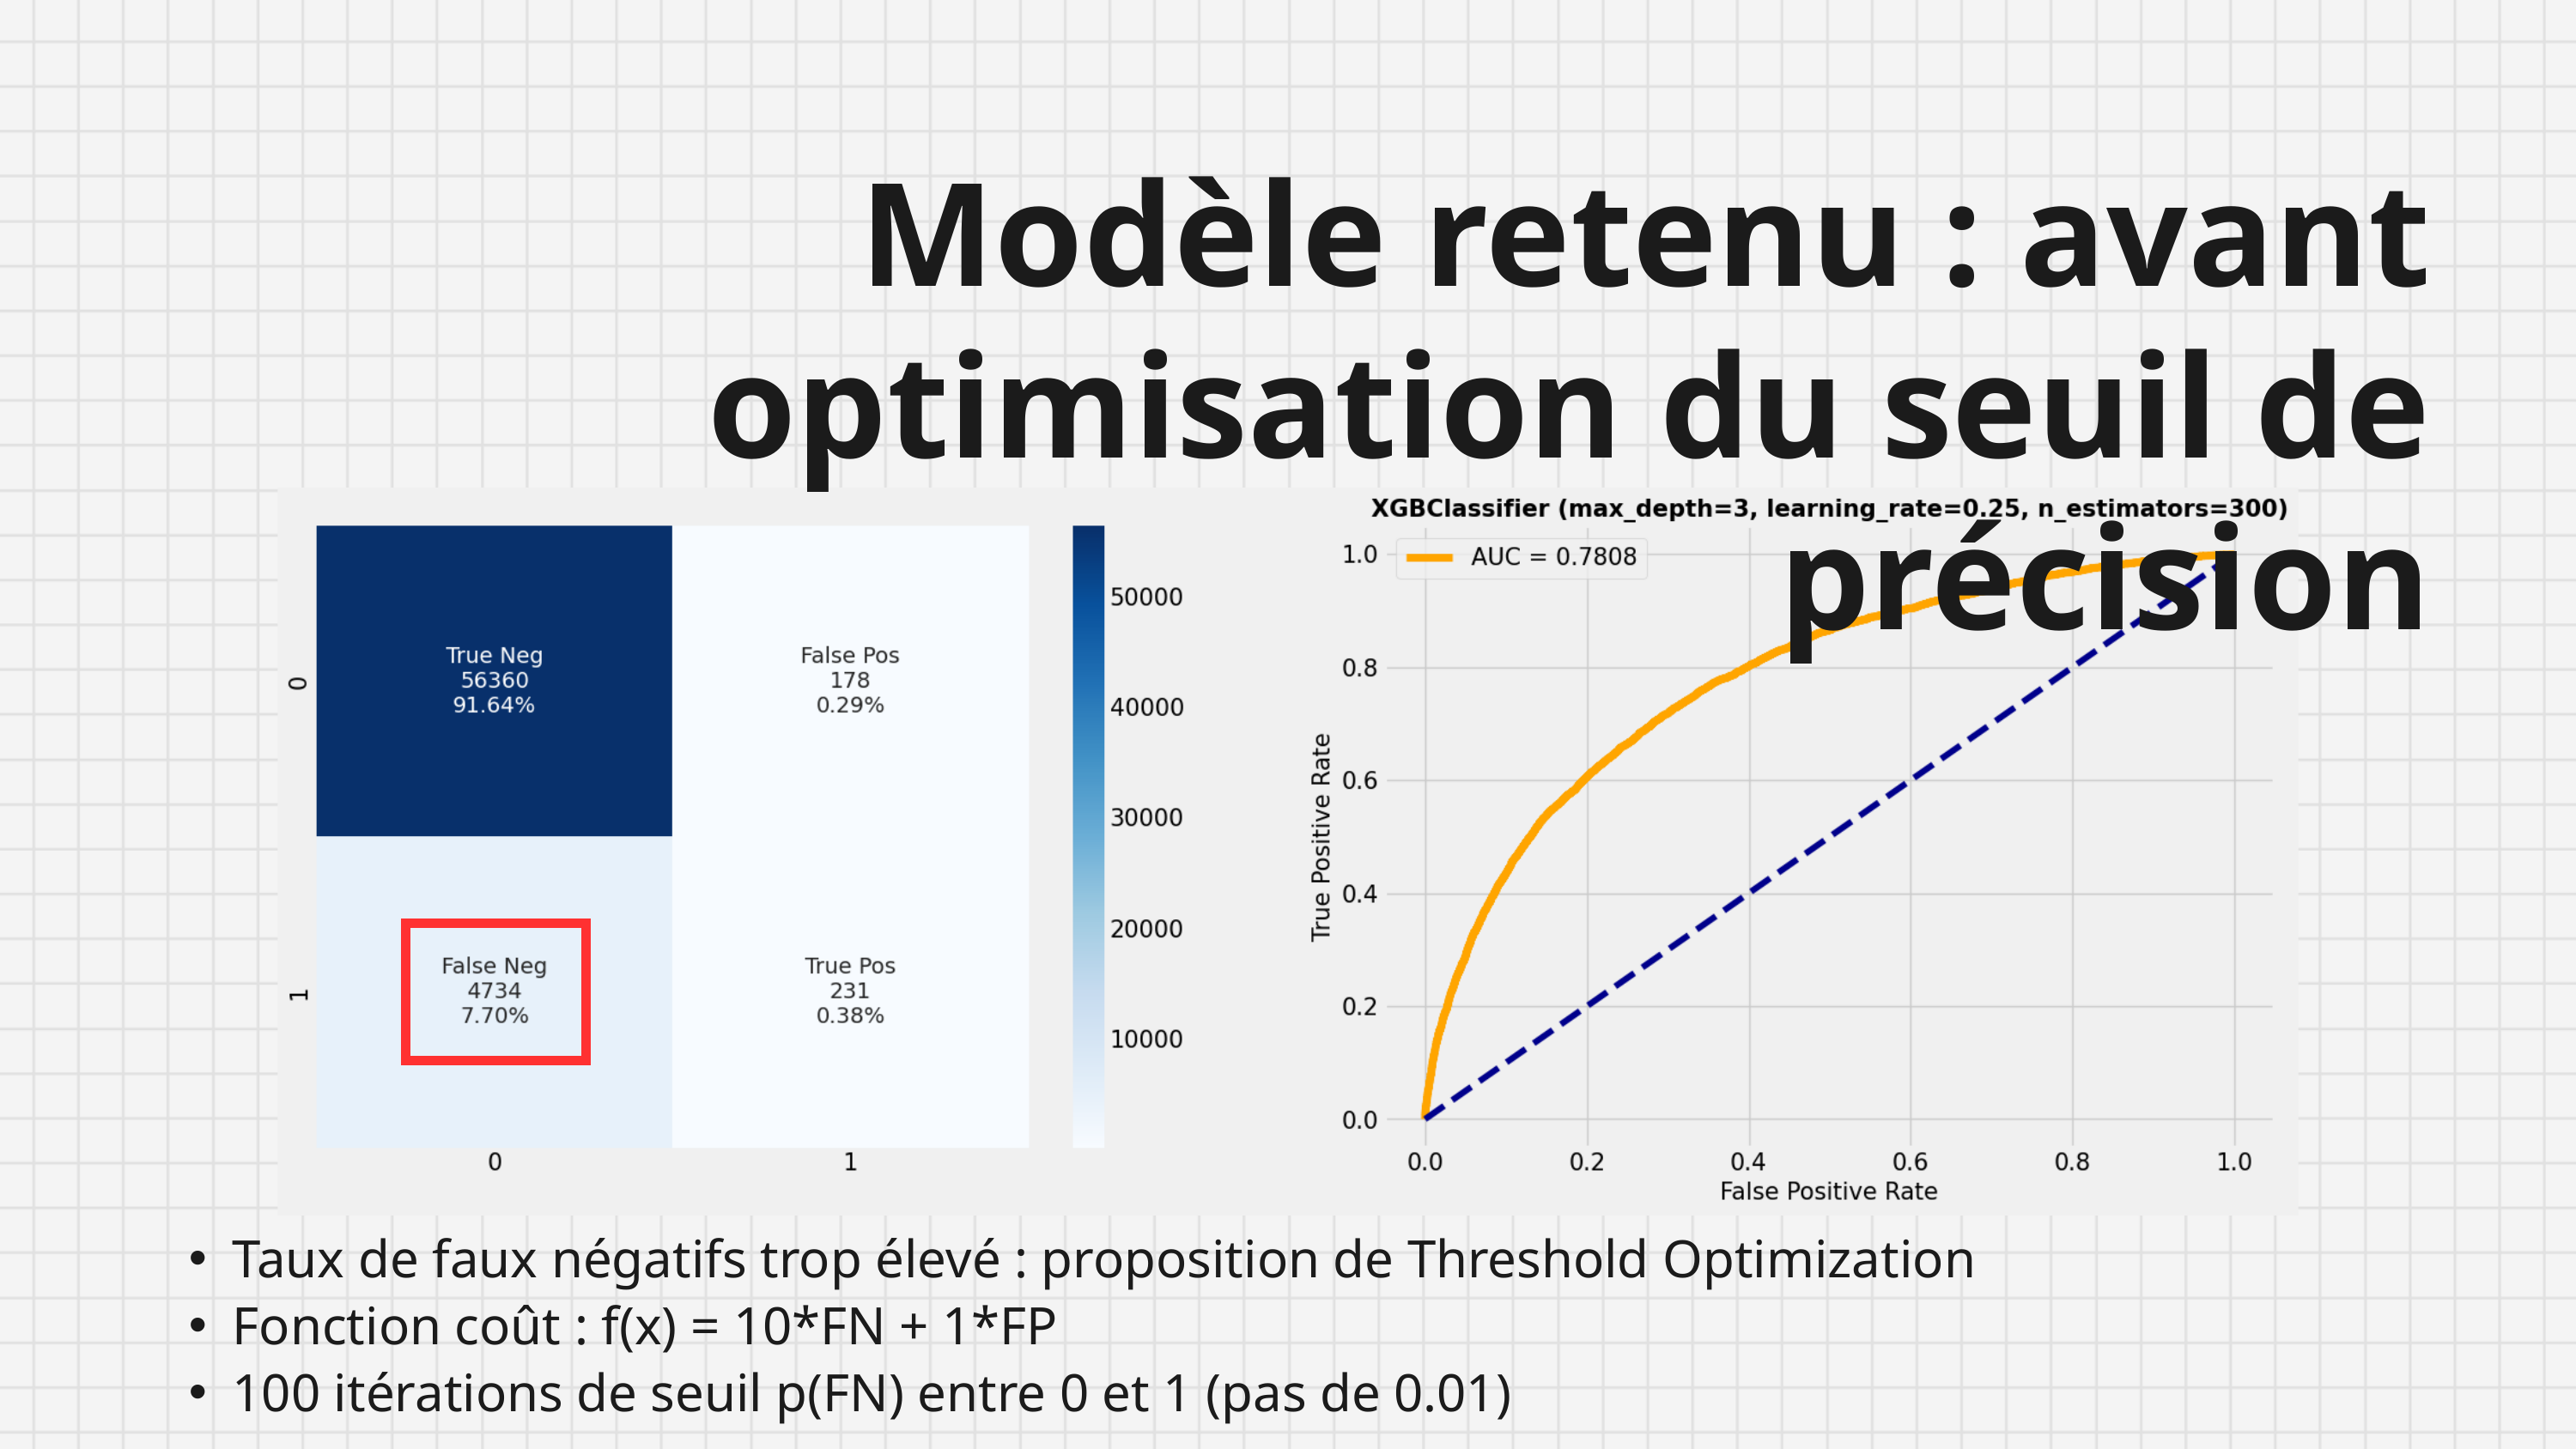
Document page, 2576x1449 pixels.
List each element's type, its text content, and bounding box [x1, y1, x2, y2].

text_box [277, 659, 2299, 1216]
text_box Taux de faux négatifs trop élevé : proposition de Threshold Optimization Fonction coût : f(x) = 10*FN + 1*FP 100 itérations de seuil p(FN) entre 0 et 1 (pas de 0.01) [144, 1221, 2432, 1422]
text_box [0, 0, 2576, 1449]
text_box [405, 923, 586, 1061]
text_box Modèle retenu : avant optimisation du seuil de précision [144, 143, 2432, 659]
